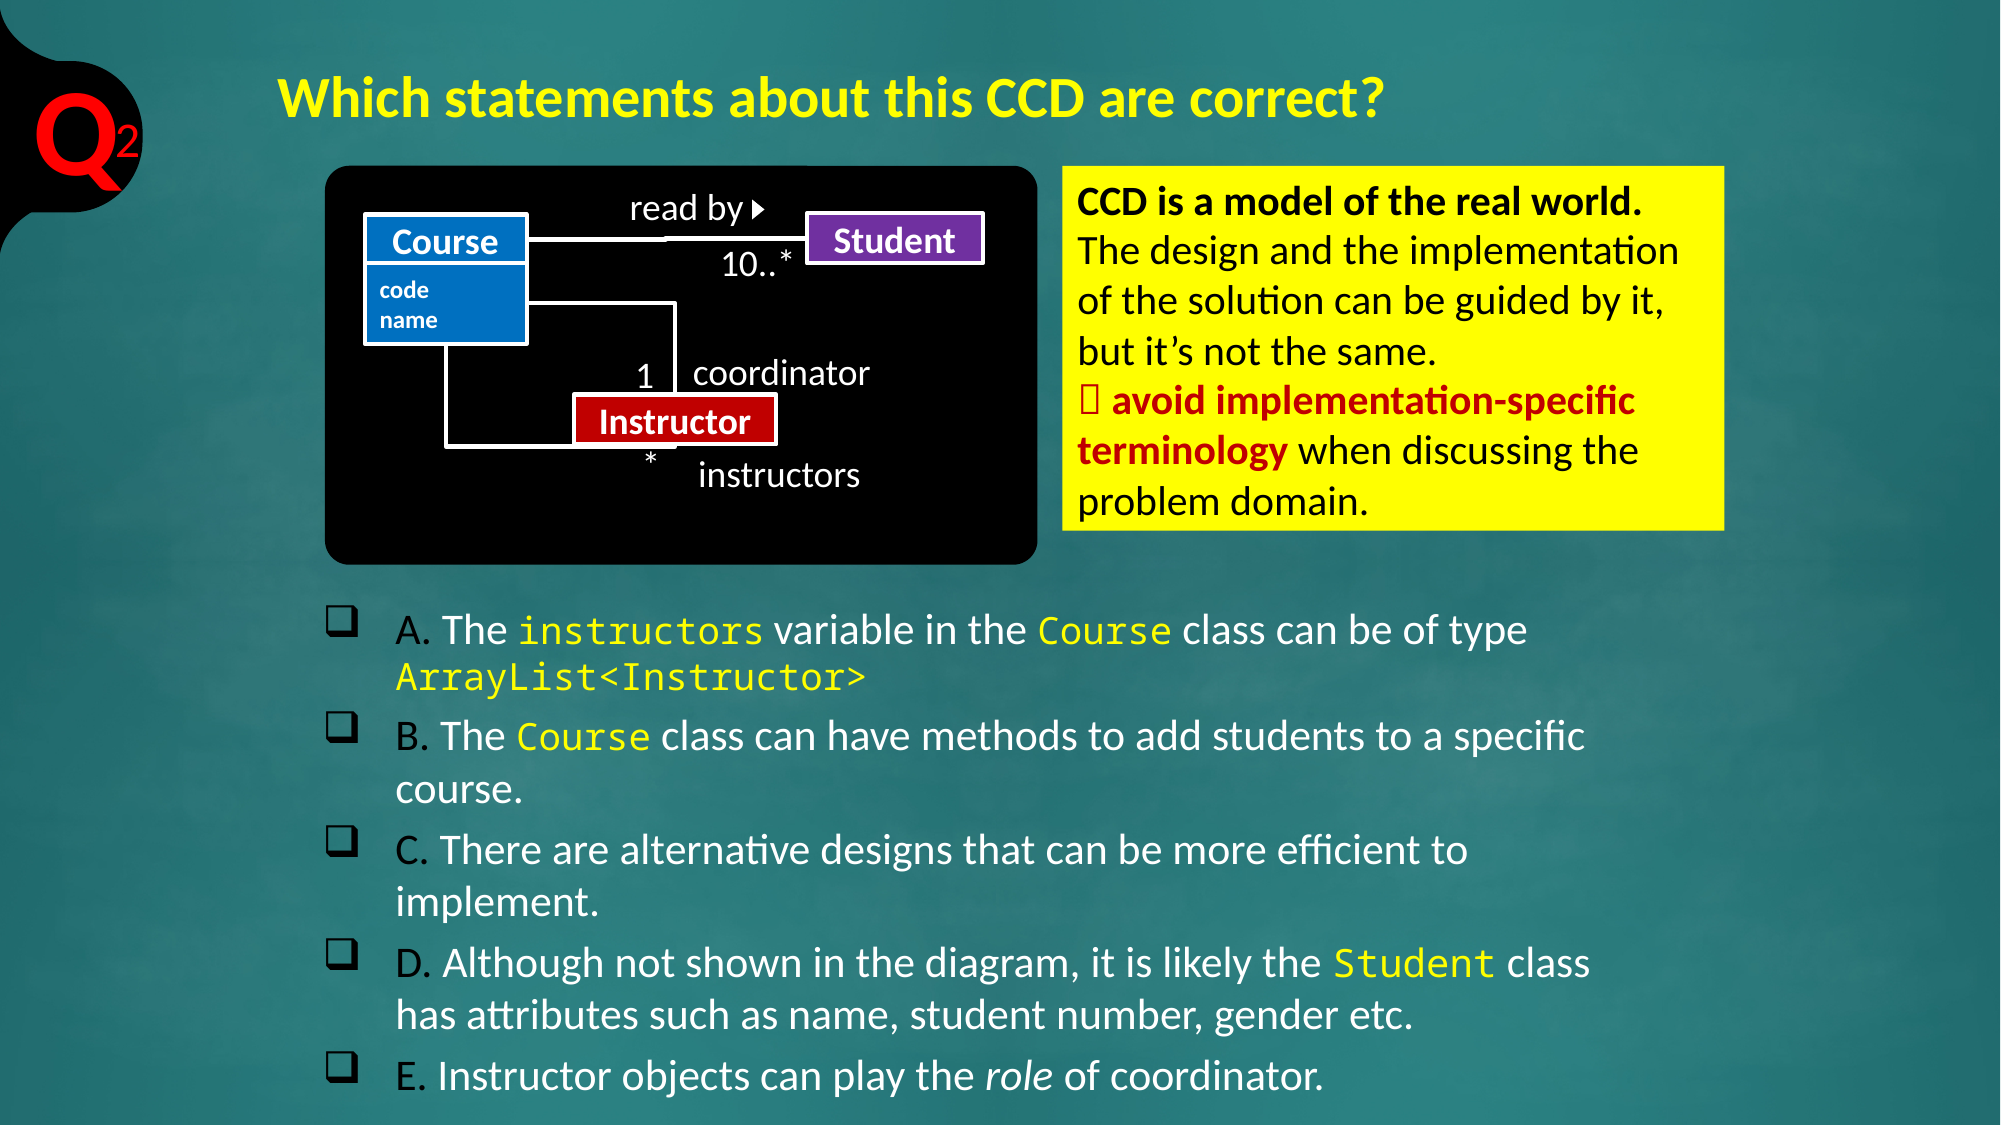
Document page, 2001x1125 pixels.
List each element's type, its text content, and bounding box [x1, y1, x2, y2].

text_box 2 [99, 99, 159, 175]
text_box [324, 165, 1038, 565]
list A. The instructors variable in the Course class can be of type ArrayList<Instructor> B. The Course class can have methods to add students to a specific course. C. There are alternative designs that can be more efficient to implement. D. Although not shown in the diagram, it is likely the Student class has attributes such as name, student number, gender etc. E. Instructor objects can play the role of coordinator. [307, 593, 1625, 1113]
picture [0, 0, 2001, 1125]
title Which statements about this CCD are correct? [262, 33, 1513, 155]
text_box CCD is a model of the real world. The design and the implementation of the solution can be guided by it, but it’s not the same.  avoid implementation-specific terminology when discussing the problem domain. [1062, 165, 1725, 531]
